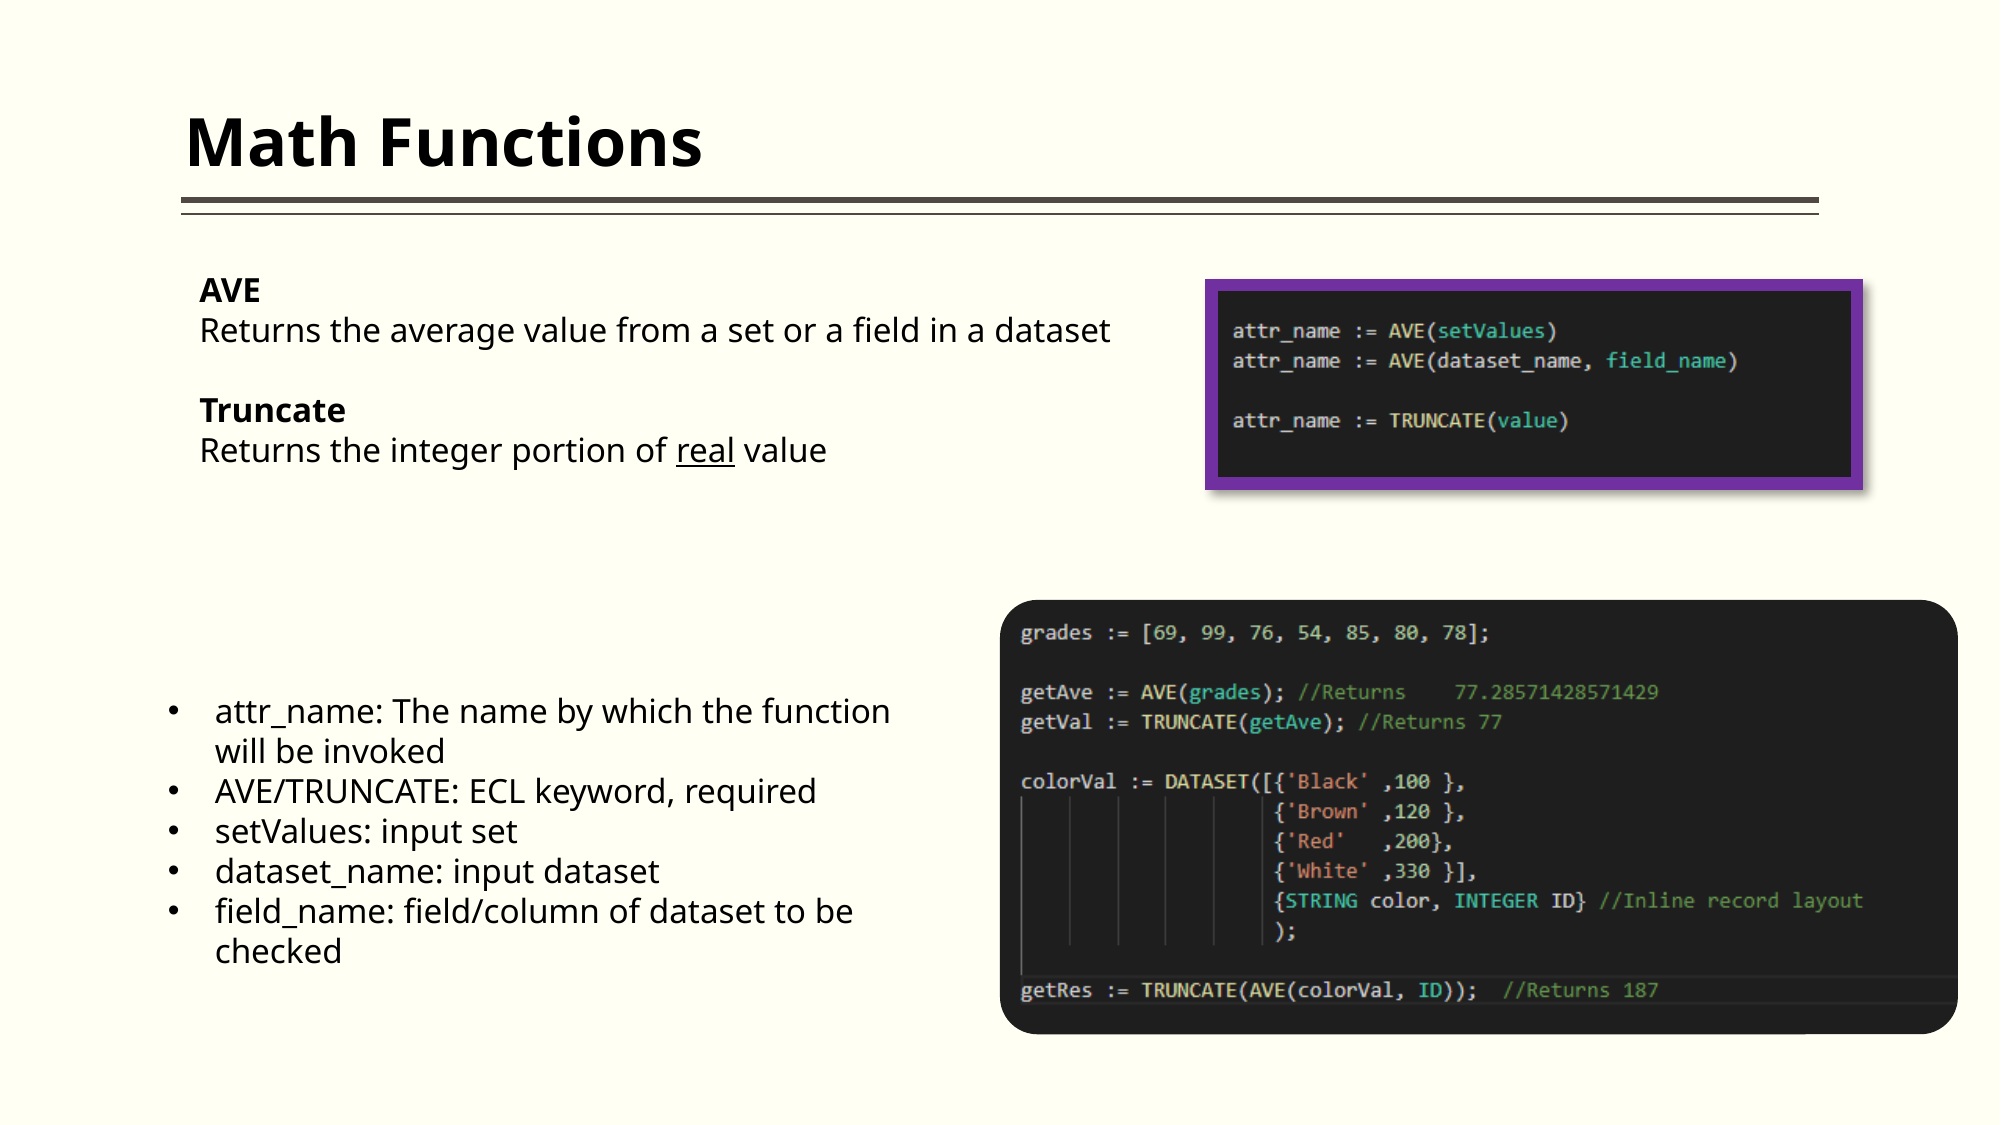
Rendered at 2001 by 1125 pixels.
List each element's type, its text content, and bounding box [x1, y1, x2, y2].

text_box Math Functions [184, 108, 1271, 182]
picture [1217, 291, 1851, 478]
picture [999, 599, 1958, 1035]
text_box AVE Returns the average value from a set or a field in a dataset Truncate Returns the integer portion of real value [184, 261, 1203, 596]
text_box attr_name: The name by which the function will be invoked AVE/TRUNCATE: ECL keyword, required setValues: input set dataset_name: input dataset field_name: field/column of dataset to be checked [153, 683, 954, 978]
